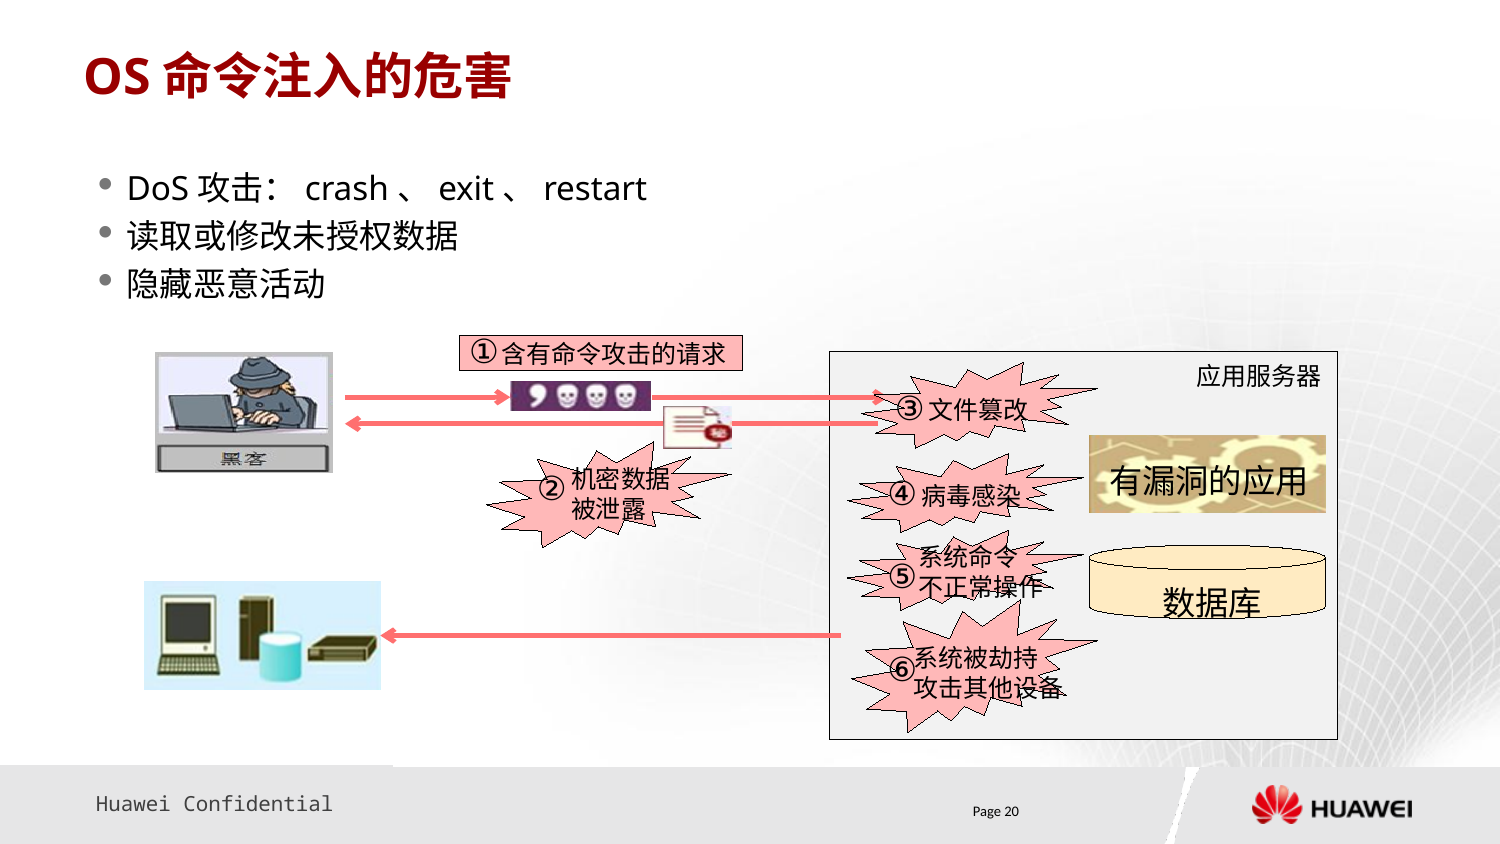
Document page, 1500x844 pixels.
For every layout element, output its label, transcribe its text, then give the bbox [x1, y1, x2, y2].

text_box [688, 511, 701, 519]
text_box [859, 483, 872, 489]
text_box ① [454, 322, 514, 378]
text_box 文件篡改 [940, 387, 1046, 433]
picture [0, 63, 1500, 844]
text_box 数据库 [1147, 574, 1278, 630]
text_box [1089, 545, 1326, 617]
text_box [572, 531, 594, 539]
picture [155, 352, 334, 473]
text_box [972, 710, 987, 716]
text_box [940, 383, 954, 387]
text_box [1079, 640, 1098, 647]
text_box 含有命令攻击的请求 [486, 331, 742, 377]
text_box [866, 696, 961, 733]
text_box [1046, 388, 1098, 411]
text_box [847, 575, 872, 585]
text_box [865, 649, 872, 655]
text_box [951, 610, 1020, 634]
text_box [859, 560, 872, 566]
text_box [486, 499, 571, 548]
text_box 系统被劫持 攻击其他设备 [899, 634, 1079, 710]
text_box [1037, 489, 1047, 497]
text_box [861, 591, 872, 597]
title OS命令注入的危害 [72, 0, 1396, 151]
text_box [609, 531, 620, 535]
text_box 系统命令 不正常操作 [904, 534, 1059, 610]
picture [143, 581, 381, 690]
text_box [688, 473, 732, 486]
text_box [999, 530, 1009, 534]
text_box [629, 441, 654, 455]
text_box [851, 675, 872, 687]
text_box [1015, 464, 1044, 472]
text_box ③ [880, 379, 940, 435]
text_box [499, 481, 522, 494]
text_box [897, 518, 954, 533]
text_box [974, 433, 991, 438]
text_box DoS攻击：crash、exit、restart 读取或修改未授权数据 隐藏恶意活动 [83, 151, 1336, 310]
text_box [903, 621, 937, 634]
picture [1088, 434, 1326, 513]
text_box 病毒感染 [933, 472, 1037, 518]
text_box [1059, 554, 1084, 560]
text_box [861, 514, 872, 520]
text_box [1019, 619, 1057, 634]
text_box [829, 351, 1338, 740]
text_box [955, 362, 1059, 387]
text_box [1046, 413, 1069, 425]
text_box [958, 518, 977, 523]
text_box [944, 453, 1009, 472]
text_box [594, 450, 604, 455]
text_box 机密数据 被泄露 [556, 455, 688, 531]
text_box [1037, 503, 1054, 511]
text_box ⑤ [872, 547, 904, 603]
text_box 应用服务器 [1181, 352, 1337, 398]
text_box [1037, 477, 1083, 487]
text_box [847, 497, 872, 507]
text_box ④ [872, 465, 933, 520]
text_box ⑥ [872, 641, 899, 696]
text_box [861, 411, 880, 419]
text_box ② [522, 459, 582, 515]
text_box [914, 433, 968, 449]
